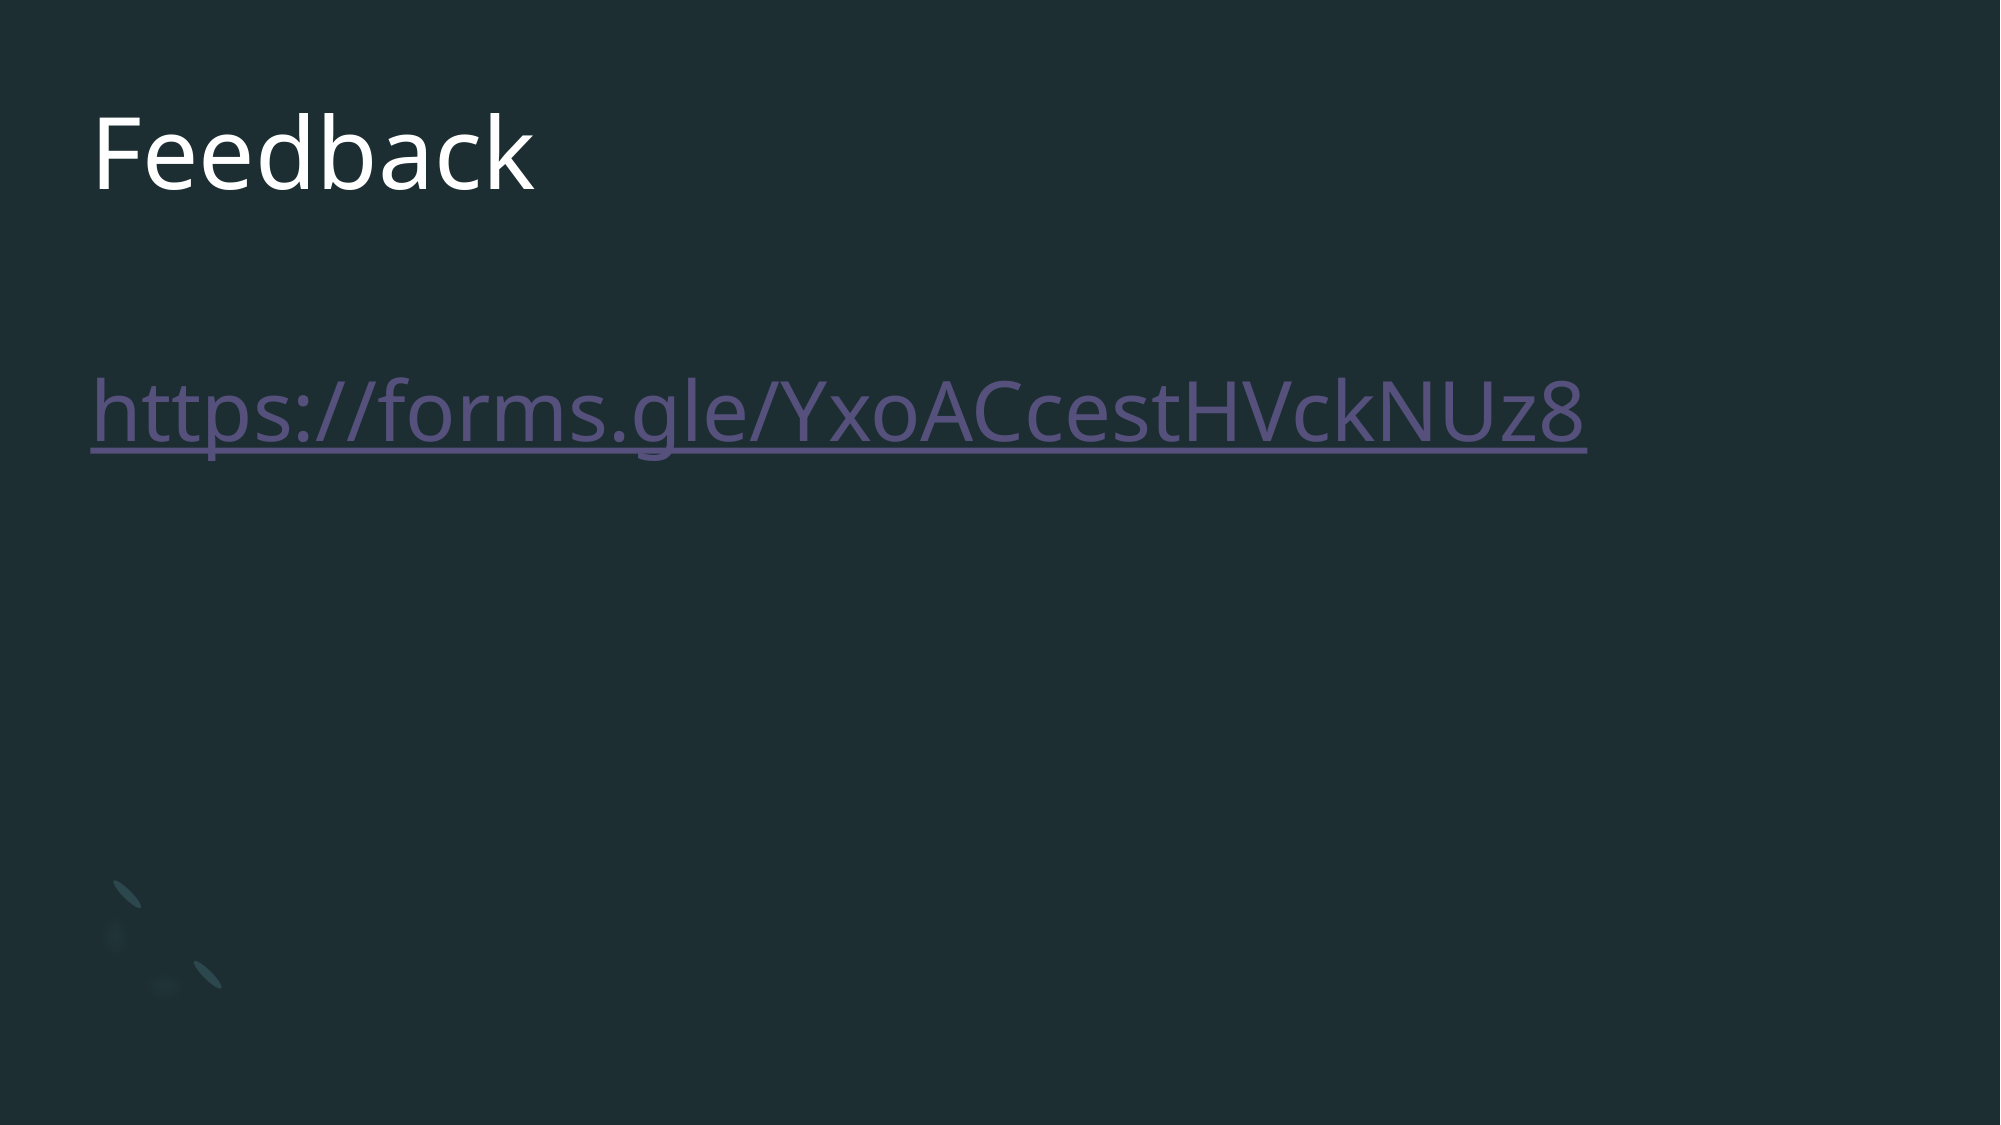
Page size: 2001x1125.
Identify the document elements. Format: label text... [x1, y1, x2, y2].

list https://forms.gle/YxoACcestHVckNUz8 [90, 346, 1910, 1000]
title Feedback [90, 90, 1910, 309]
